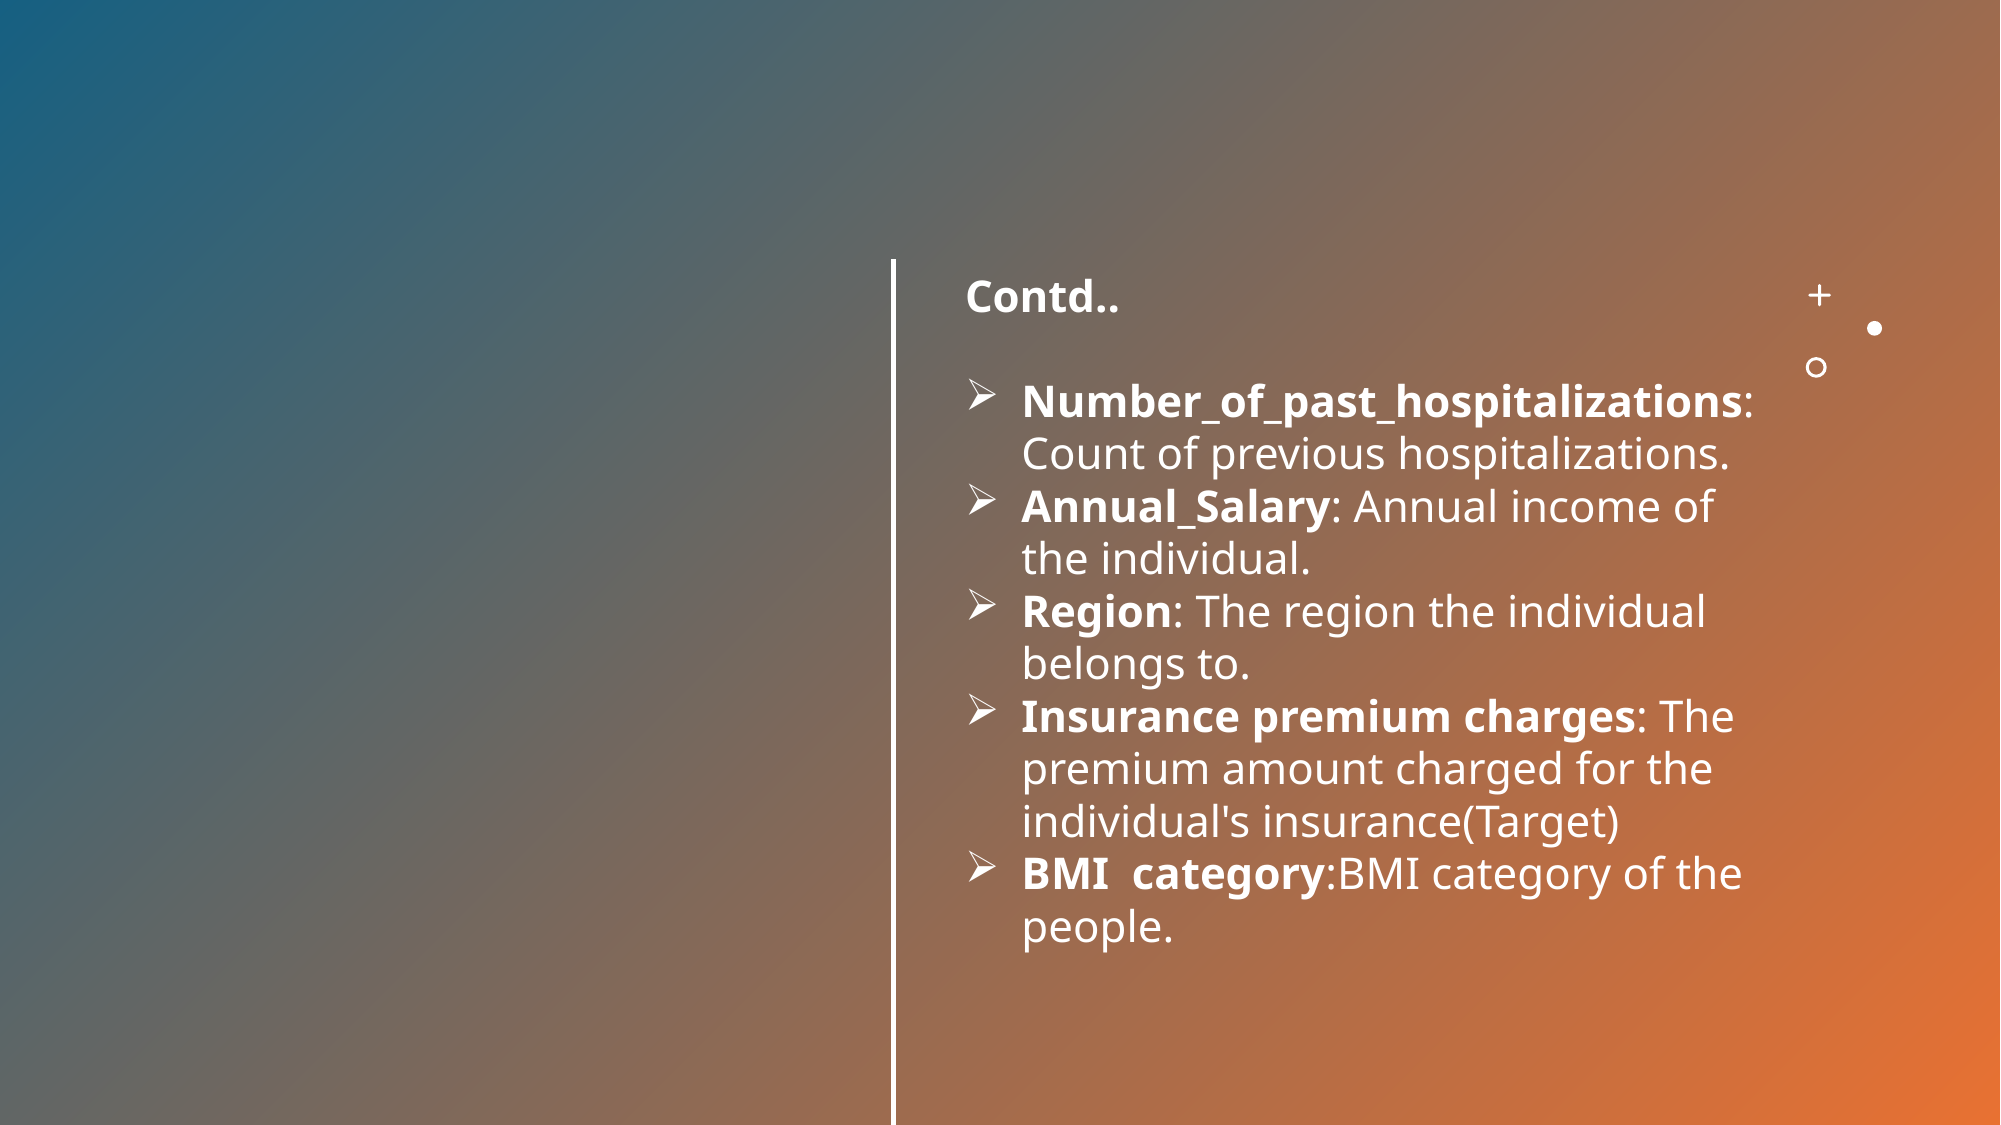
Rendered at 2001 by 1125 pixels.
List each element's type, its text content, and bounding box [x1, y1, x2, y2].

text_box [0, 0, 2000, 1125]
text_box [1805, 357, 1827, 378]
text_box [1808, 283, 1832, 307]
subtitle Contd.. Number_of_past_hospitalizations: Count of previous hospitalizations. Annual_Salary: Annual income of the individual. Region: The region the individual belongs to. Insurance premium charges: The premium amount charged for the individual's insurance(Target) BMI category:BMI category of the people. [950, 260, 1773, 1083]
text_box [1867, 320, 1883, 336]
